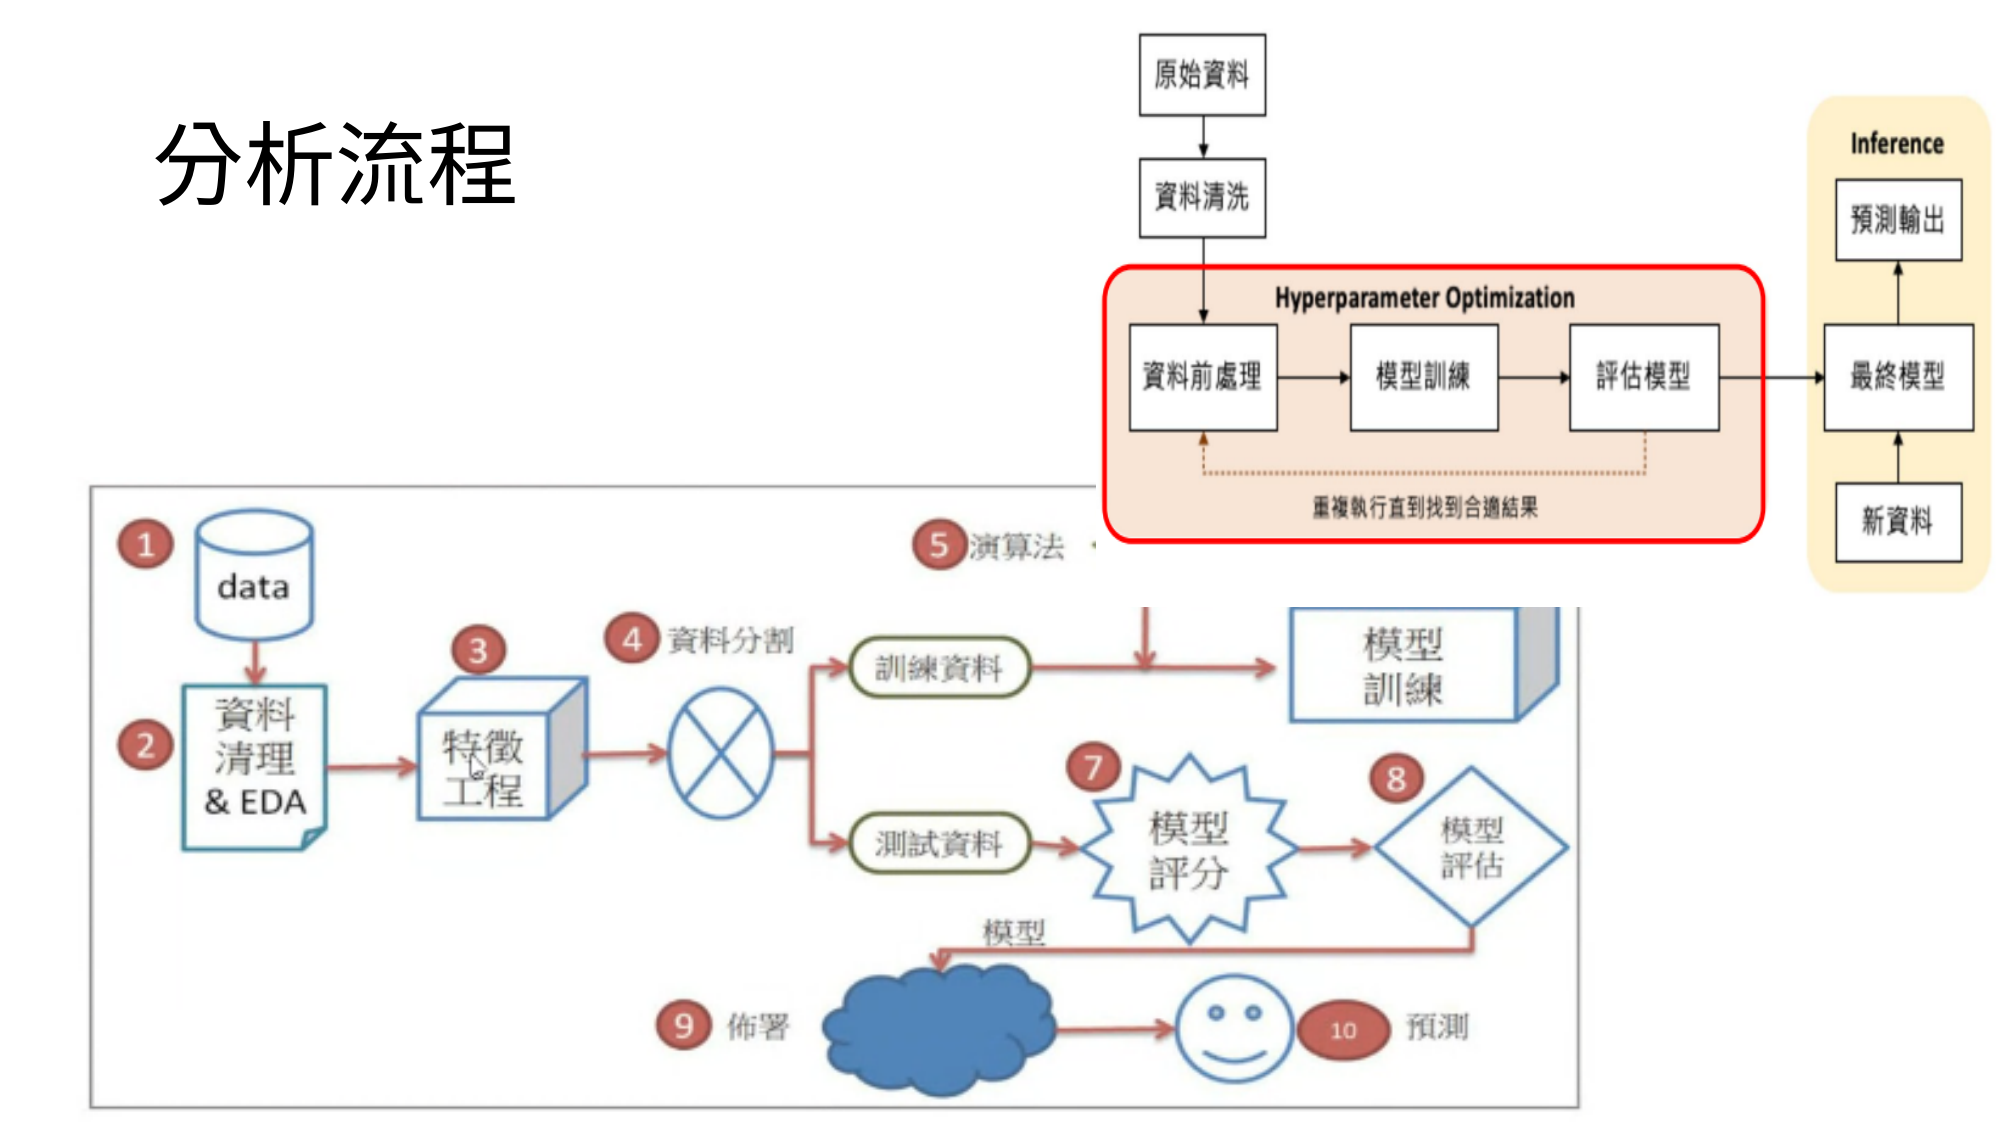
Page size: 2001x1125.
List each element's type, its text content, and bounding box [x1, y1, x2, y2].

title 分析流程 [137, 59, 1096, 278]
picture [68, 13, 2000, 1125]
